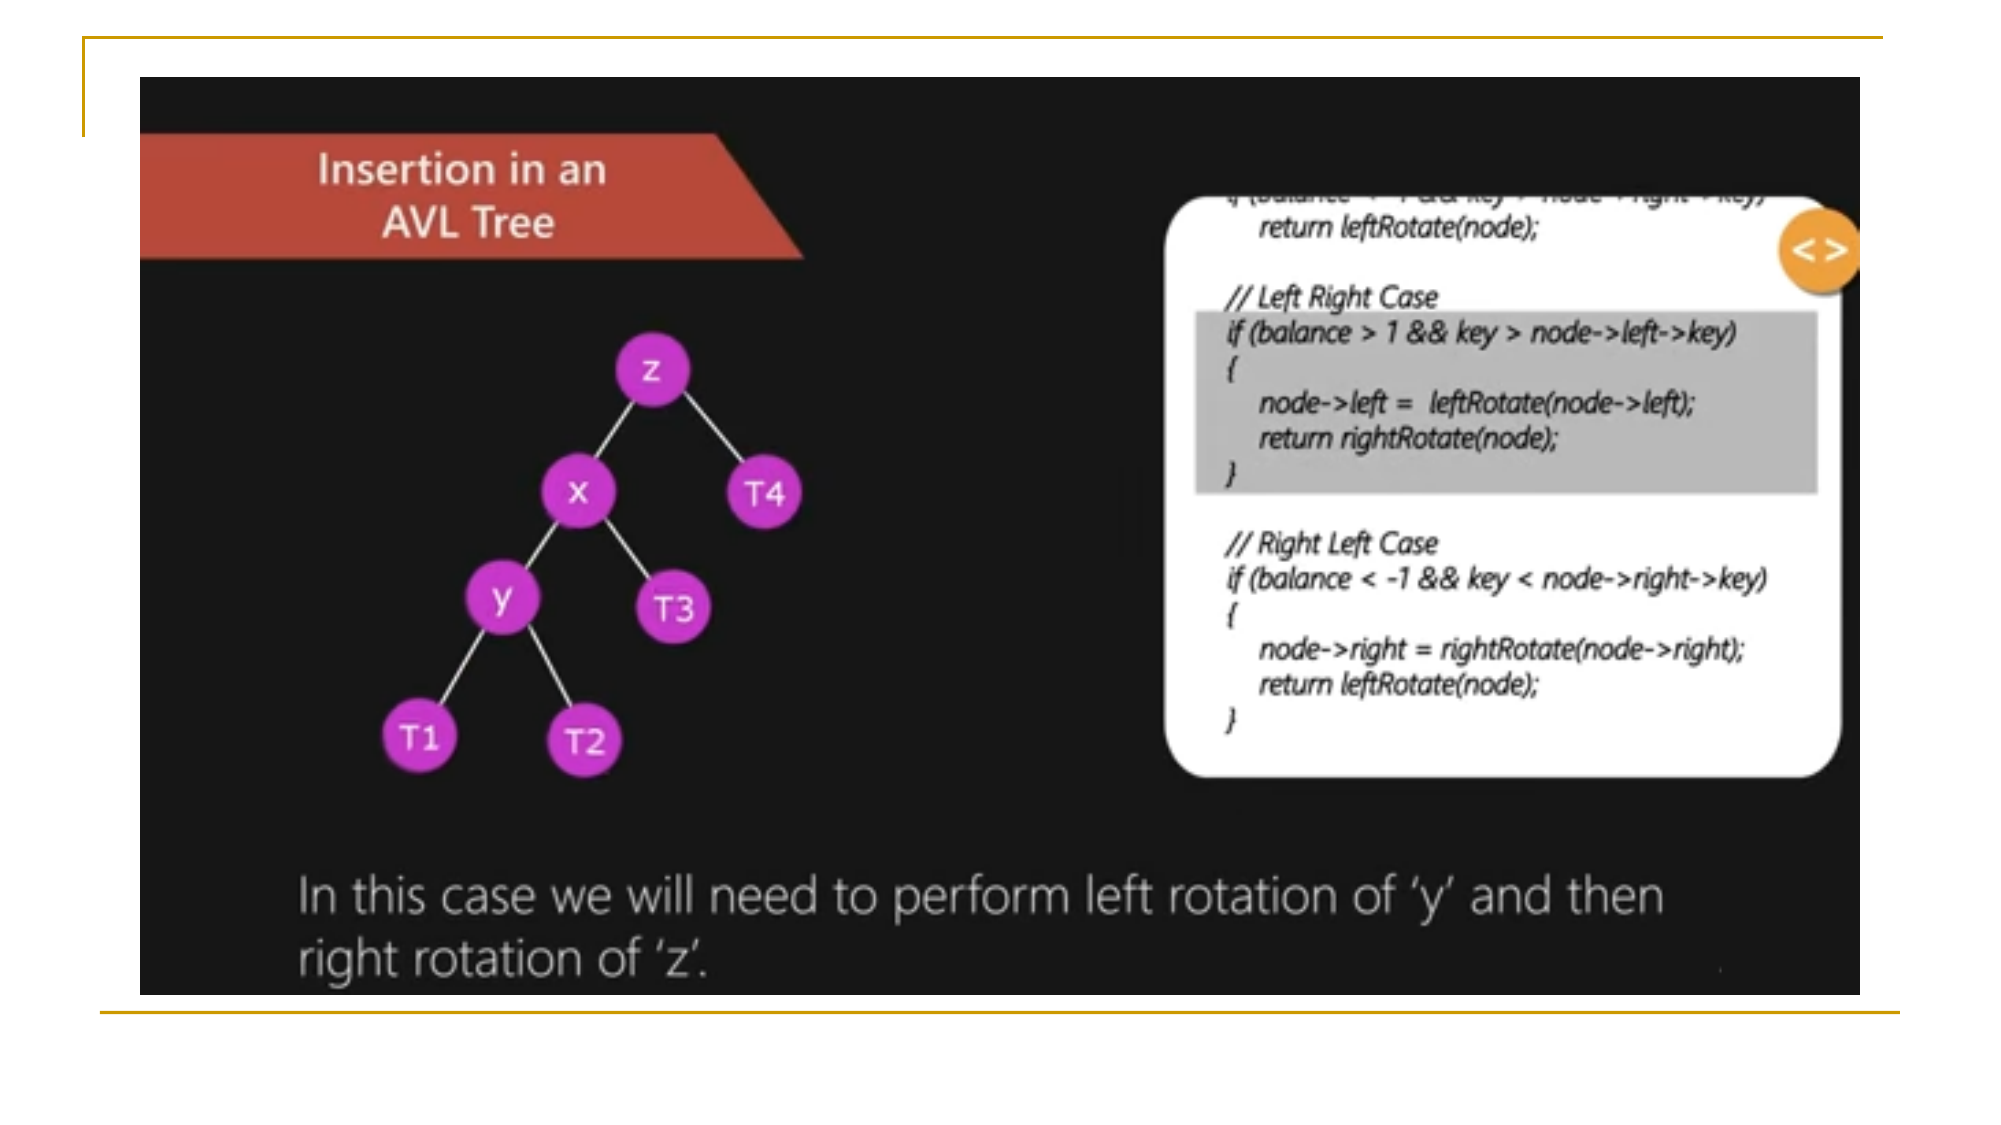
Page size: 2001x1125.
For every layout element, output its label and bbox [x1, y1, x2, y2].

picture [140, 77, 1860, 995]
